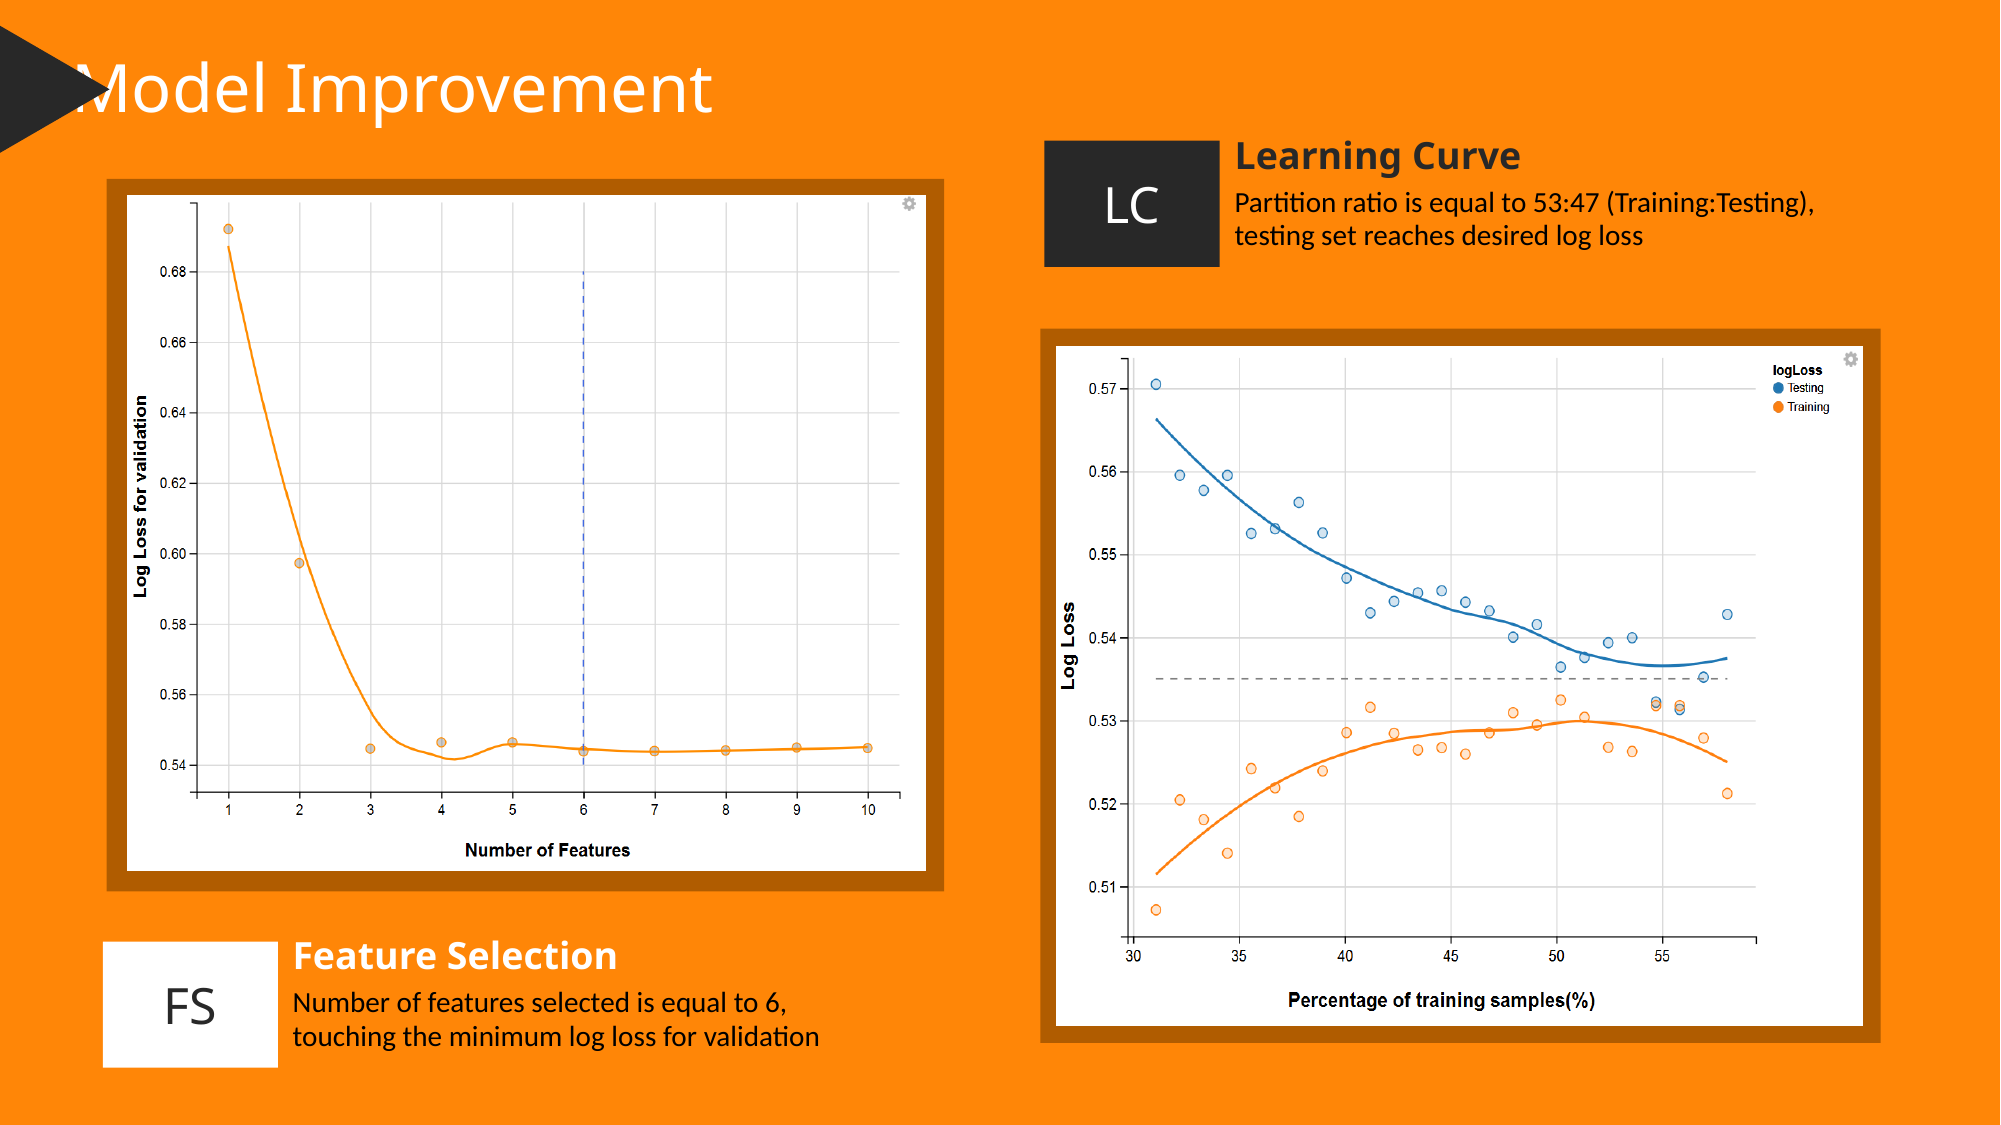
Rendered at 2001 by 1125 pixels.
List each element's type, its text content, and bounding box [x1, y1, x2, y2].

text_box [1044, 124, 1926, 267]
text_box [0, 0, 2000, 1125]
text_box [1040, 328, 1881, 1043]
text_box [106, 178, 945, 892]
text_box [0, 25, 110, 153]
text_box Model Improvement [56, 38, 730, 134]
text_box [102, 925, 984, 1068]
